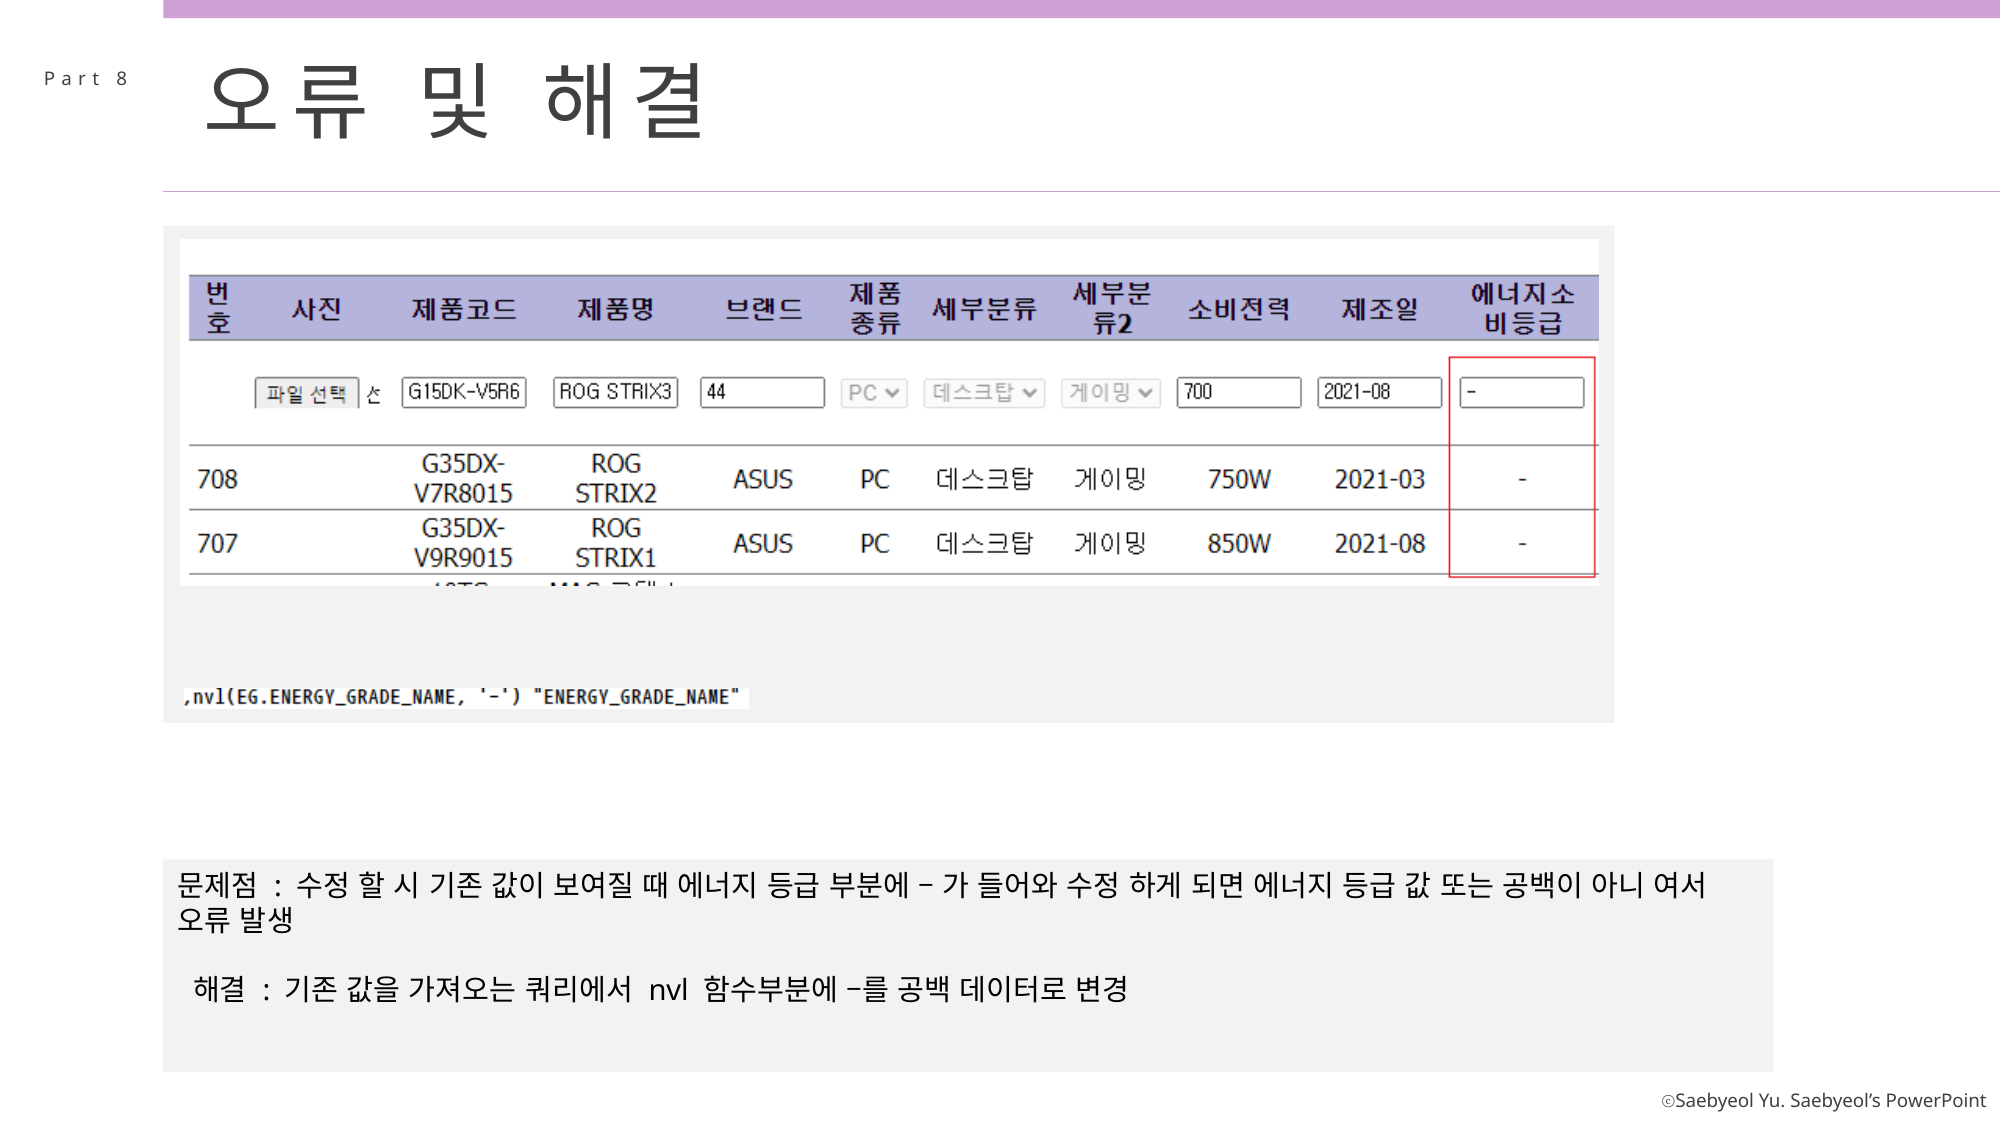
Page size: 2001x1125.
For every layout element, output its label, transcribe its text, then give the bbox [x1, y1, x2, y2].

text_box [26, 0, 2000, 192]
picture [184, 688, 749, 709]
picture [180, 239, 1599, 586]
text_box 문제점 : 수정 할 시 기존 값이 보여질 때 에너지 등급 부분에 – 가 들어와 수정 하게 되면 에너지 등급 값 또는 공백이 아니 여서 오류 발생 해결 : 기존 값을 가져오는 쿼리에서 nvl 함수부분에 –를 공백 데이터로 변경 [162, 858, 1775, 1073]
text_box [162, 224, 1616, 724]
